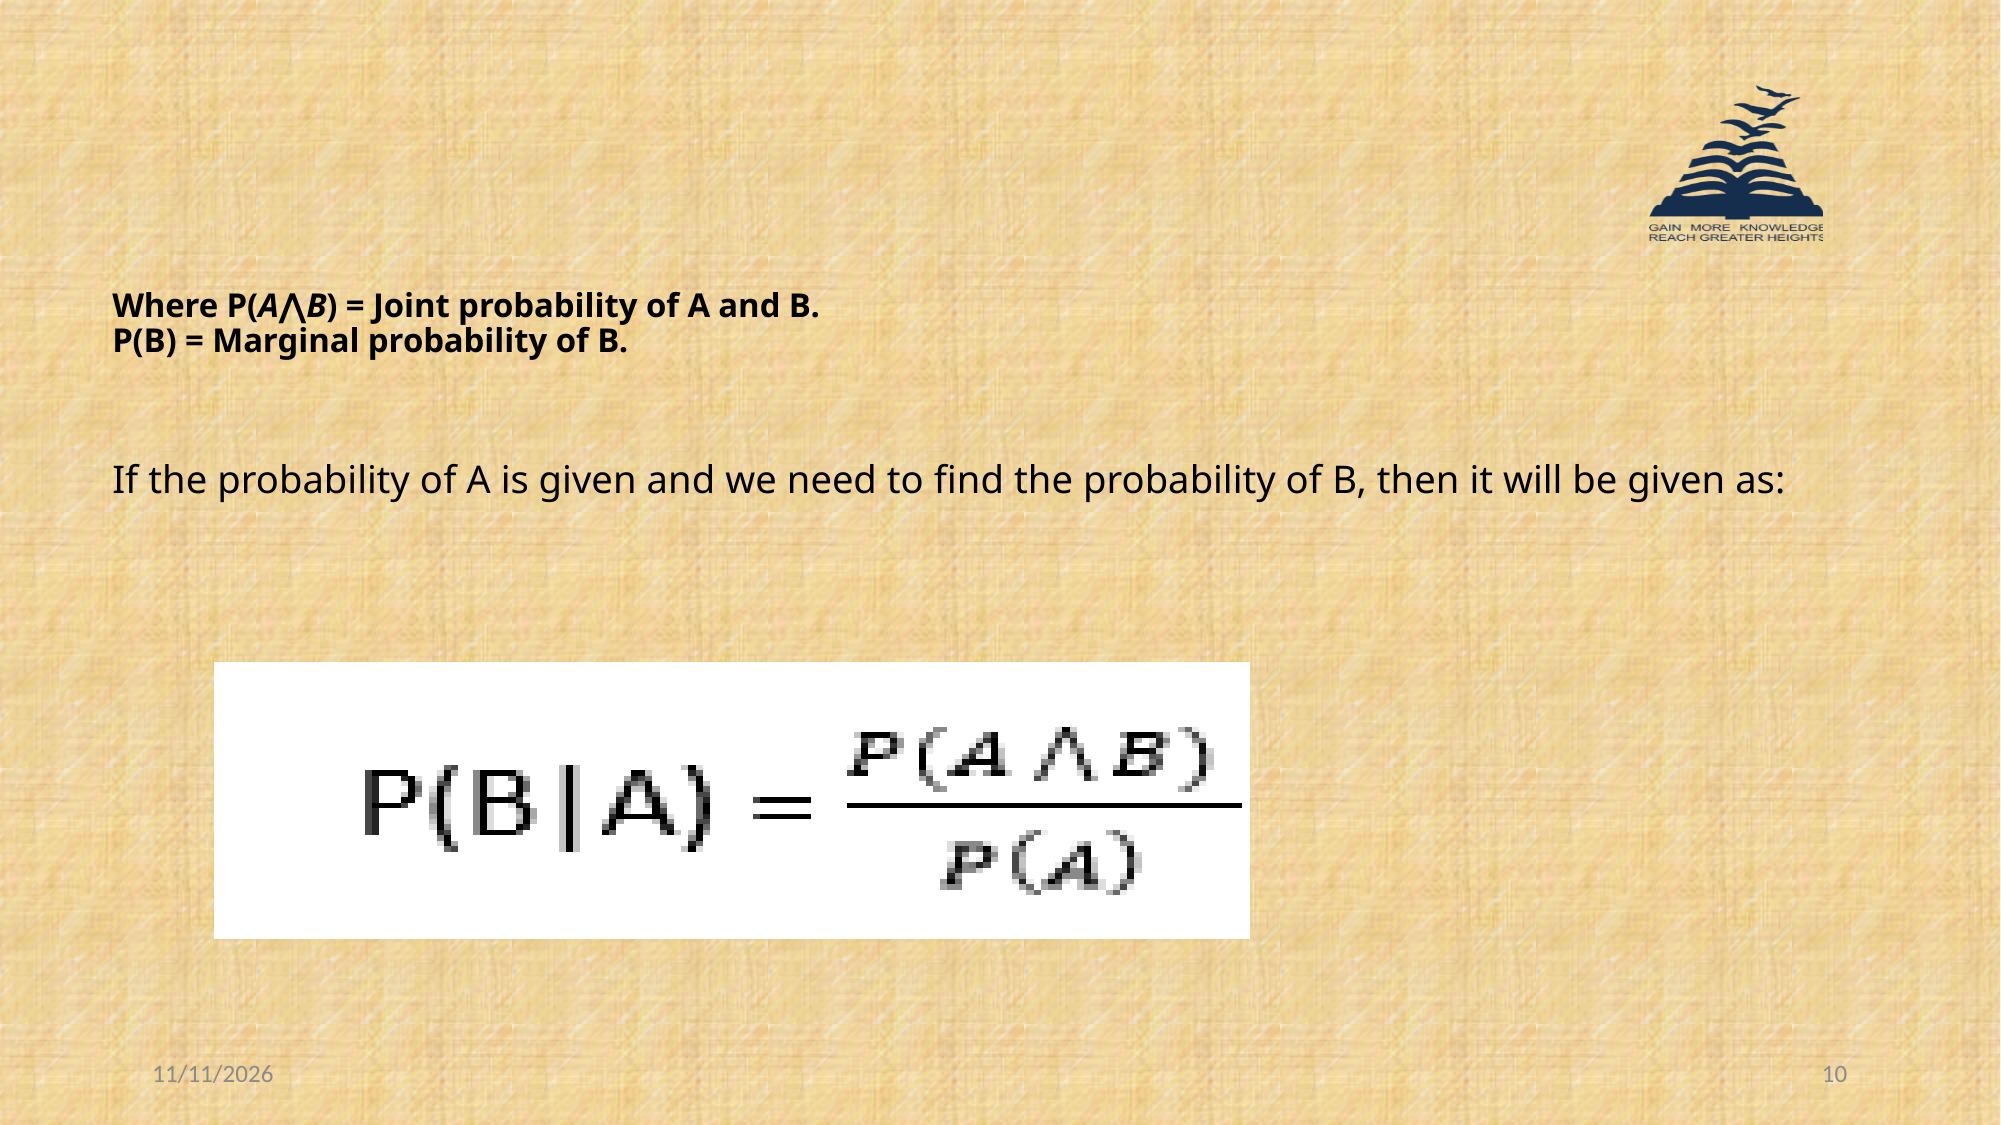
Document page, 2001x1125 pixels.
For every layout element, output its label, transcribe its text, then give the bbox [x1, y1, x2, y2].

slide_number 10 [1412, 1042, 1863, 1103]
title Where P(A⋀B) = Joint probability of A and B. P(B) = Marginal probability of B. If the probability of A is given and we need to find the probability of B, then it will be given as: [97, 259, 1823, 588]
picture [0, 0, 2001, 1125]
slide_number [137, 1042, 588, 1103]
